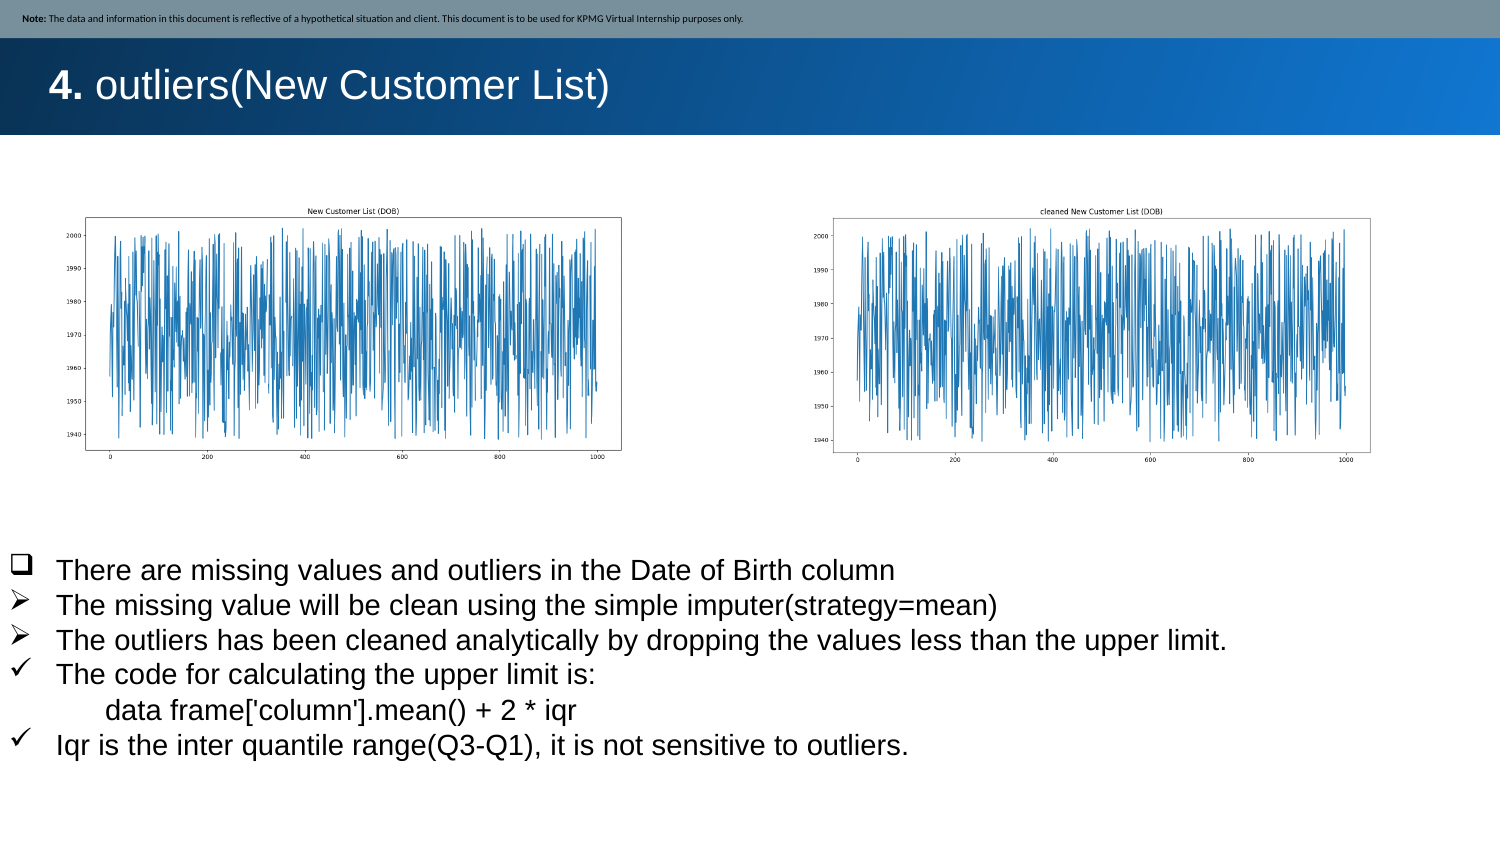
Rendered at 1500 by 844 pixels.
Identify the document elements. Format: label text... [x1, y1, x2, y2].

text_box [0, 39, 1500, 135]
text_box There are missing values and outliers in the Date of Birth column The missing value will be clean using the simple imputer(strategy=mean) The outliers has been cleaned analytically by dropping the values less than the upper limit. The code for calculating the upper limit is: data frame['column'].mean() + 2 * iqr Iqr is the inter quantile range(Q3-Q1), it is not sensitive to outliers. [1, 543, 1482, 769]
picture [0, 180, 690, 483]
picture [746, 181, 1439, 486]
text_box 4. outliers(New Customer List) [33, 43, 1439, 124]
text_box Note: The data and information in this document is reflective of a hypothetical situation and client. This document is to be used for KPMG Virtual Internship purposes only. [0, 0, 1500, 39]
